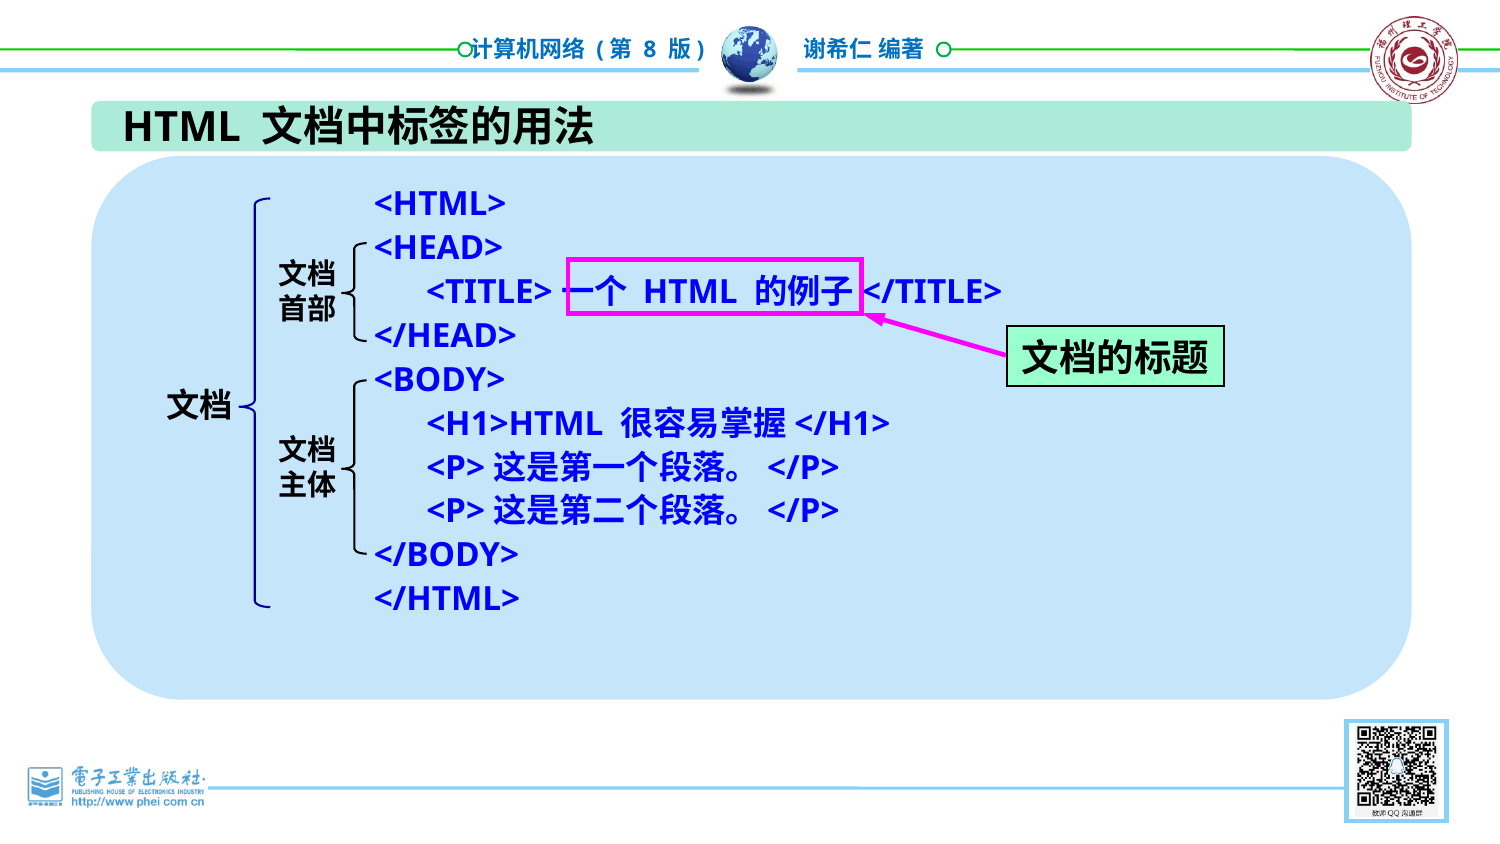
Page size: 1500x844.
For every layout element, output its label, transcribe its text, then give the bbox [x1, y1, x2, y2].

picture [1370, 16, 1458, 104]
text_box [241, 380, 367, 554]
text_box [611, 100, 1412, 152]
text_box [91, 100, 107, 152]
text_box <HTML> <HEAD> <TITLE>一个 HTML 的例子</TITLE> </HEAD> <BODY> <H1>HTML 很容易掌握</H1> <P>这是第一个段落。</P> <P>这是第二个段落。</P> </BODY> </HTML> [358, 171, 1137, 625]
text_box [89, 153, 1414, 702]
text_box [567, 259, 1226, 388]
picture [1355, 724, 1438, 817]
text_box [241, 242, 367, 342]
text_box HTML 文档中标签的用法 [107, 92, 611, 158]
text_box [137, 198, 271, 608]
picture [23, 764, 208, 809]
picture [719, 24, 779, 100]
